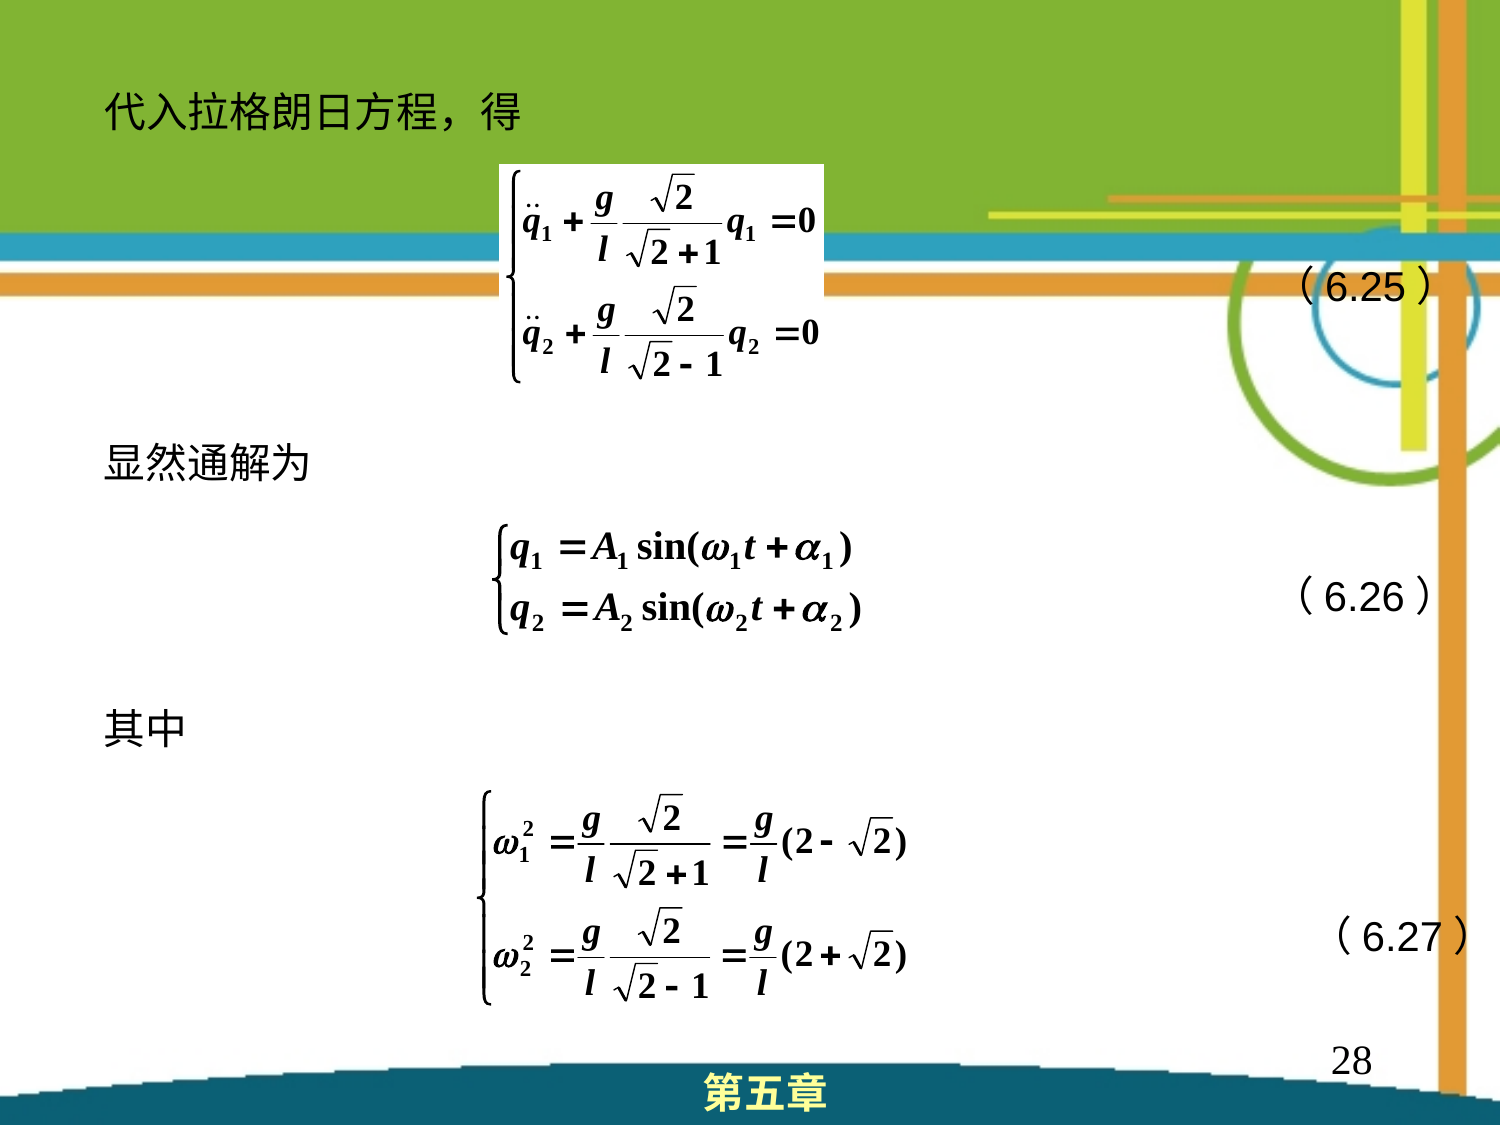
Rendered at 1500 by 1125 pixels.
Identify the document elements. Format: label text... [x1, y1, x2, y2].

text_box （6.26） [1257, 562, 1472, 628]
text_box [499, 163, 824, 391]
text_box 其中 [88, 695, 203, 761]
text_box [484, 518, 869, 643]
slide_number 28 [1074, 1025, 1388, 1100]
text_box （6.25） [1258, 252, 1482, 318]
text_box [469, 784, 913, 1013]
text_box 代入拉格朗日方程，得 [89, 78, 537, 143]
text_box （6.27） [1295, 902, 1500, 967]
text_box 显然通解为 [89, 429, 328, 495]
picture [0, 0, 1500, 1125]
